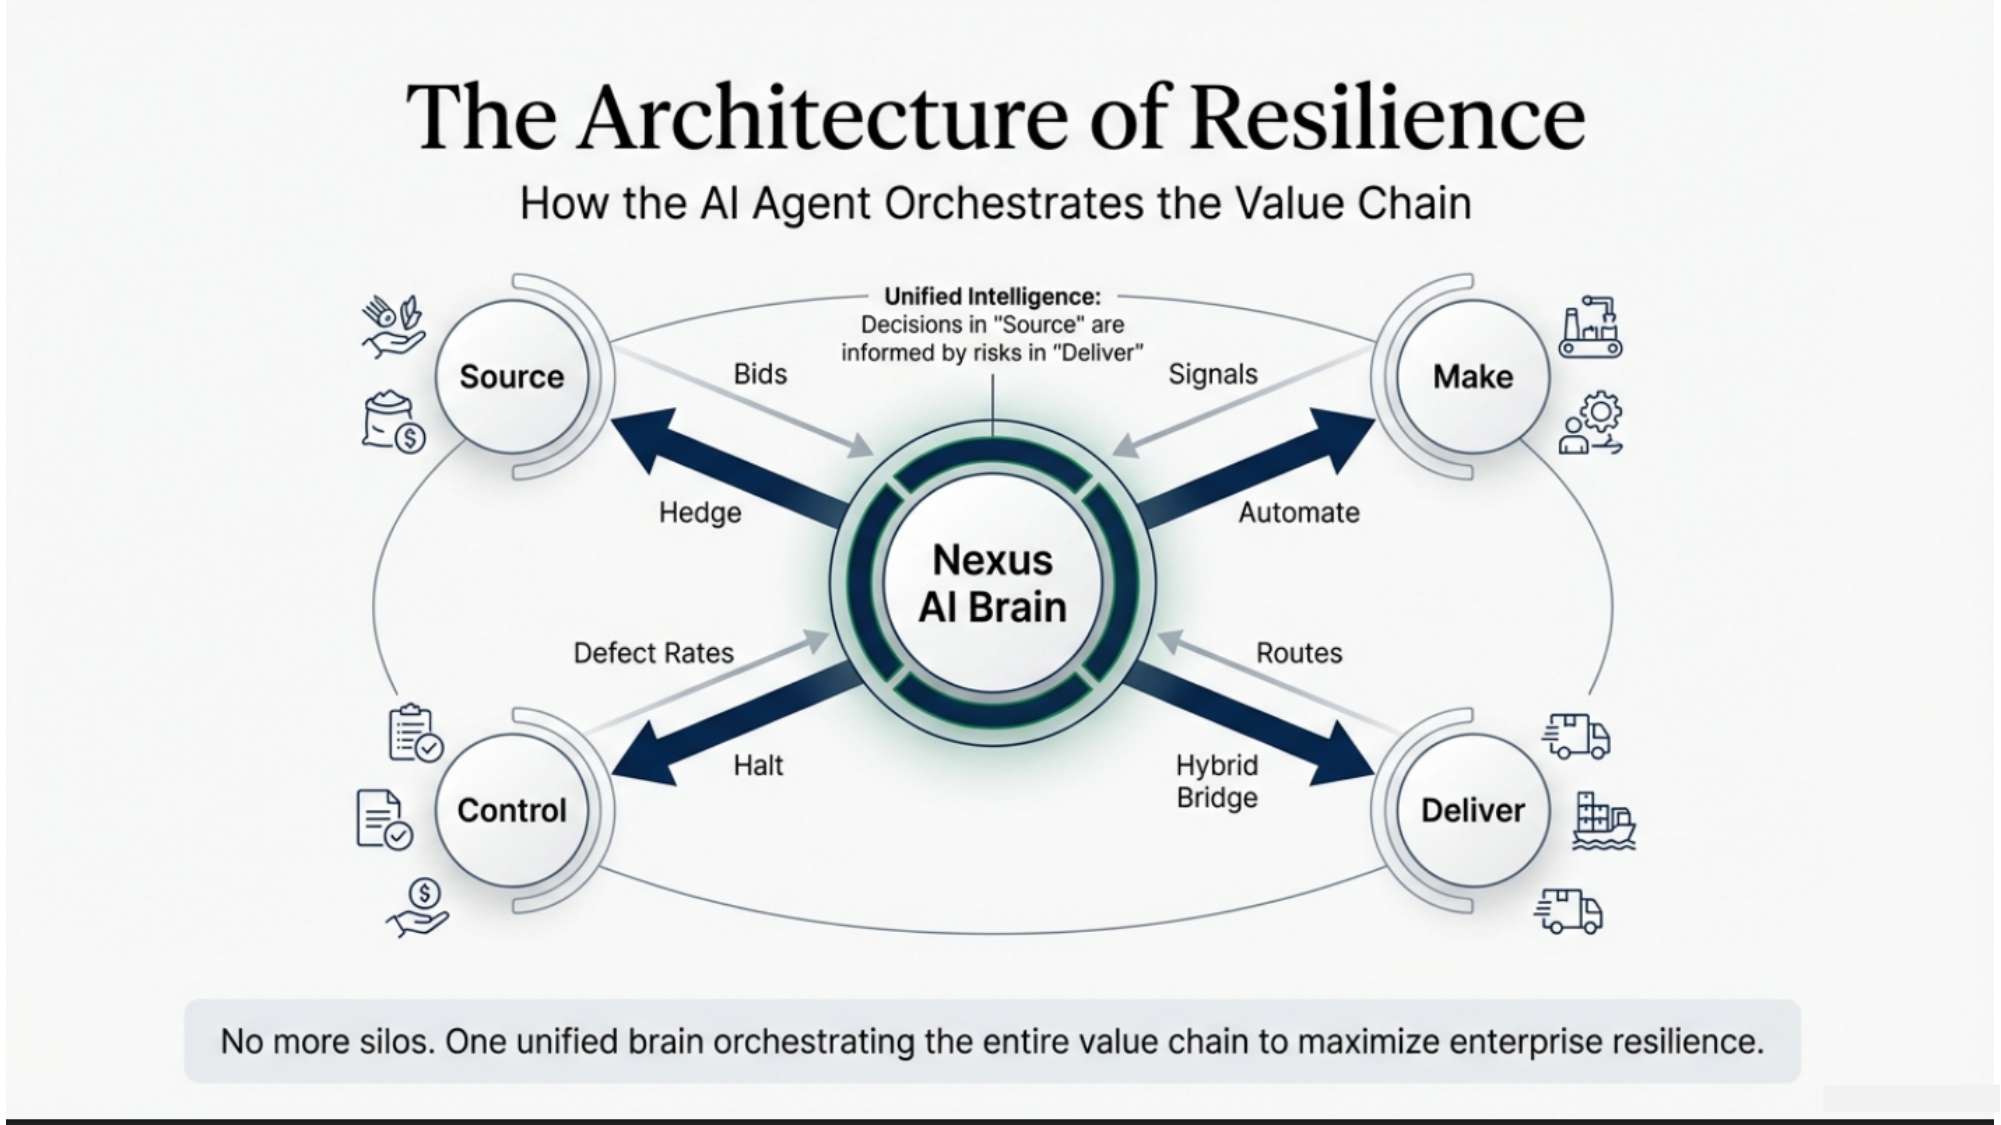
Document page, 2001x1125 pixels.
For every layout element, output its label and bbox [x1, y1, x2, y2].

text_box [1995, 1083, 2000, 1114]
picture [5, 0, 1995, 1125]
